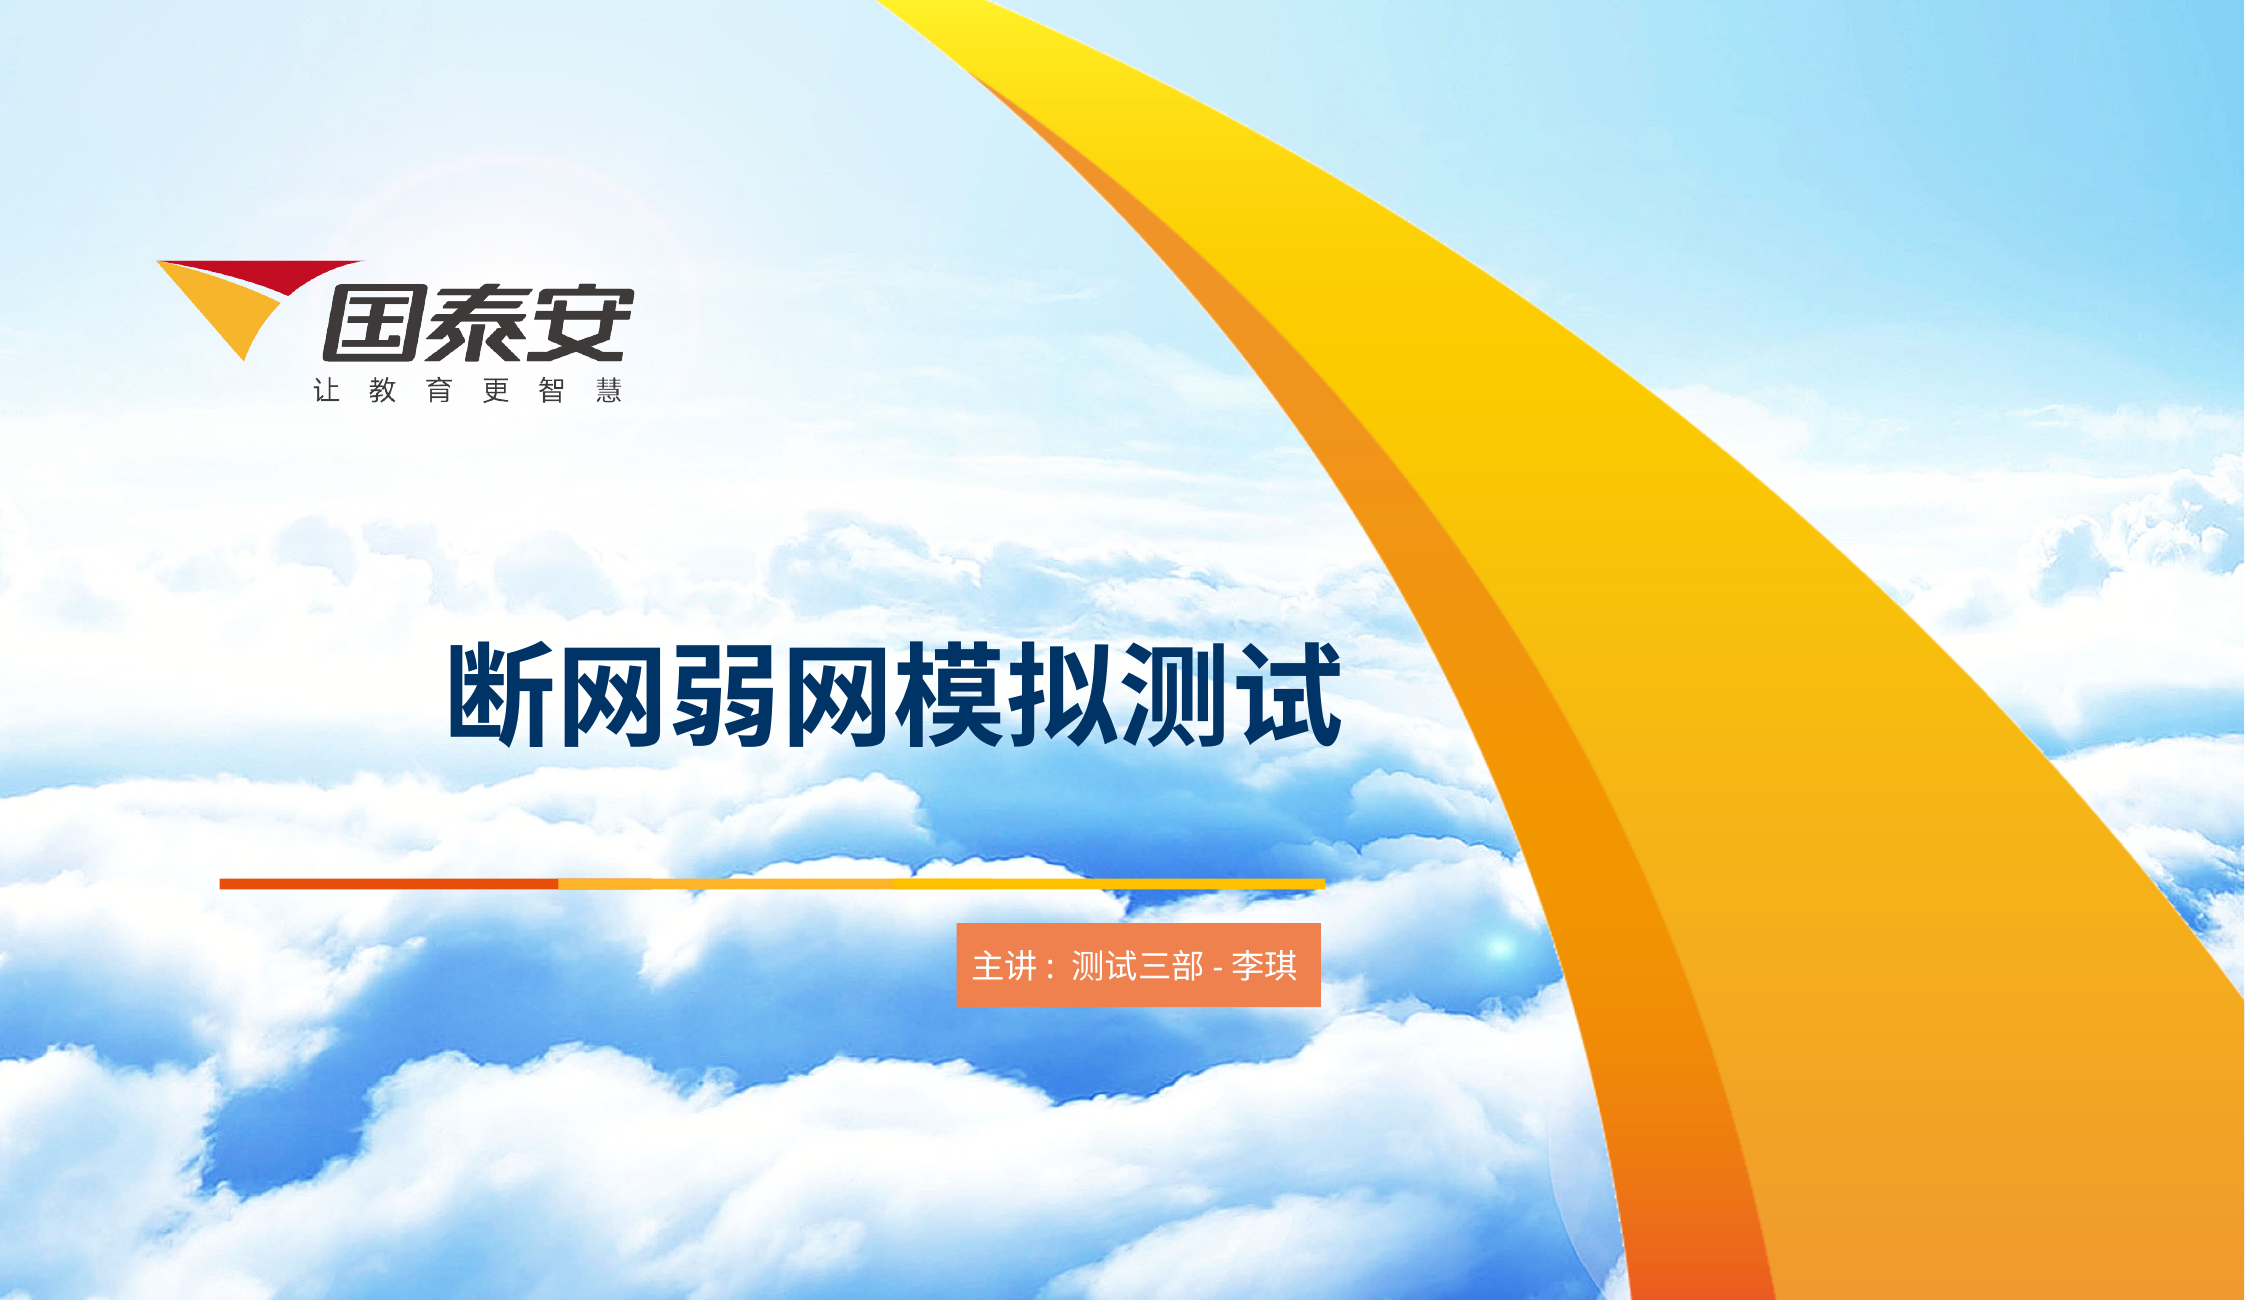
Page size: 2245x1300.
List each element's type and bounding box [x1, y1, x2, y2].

picture [0, 0, 2245, 1300]
text_box [106, 551, 1359, 1008]
